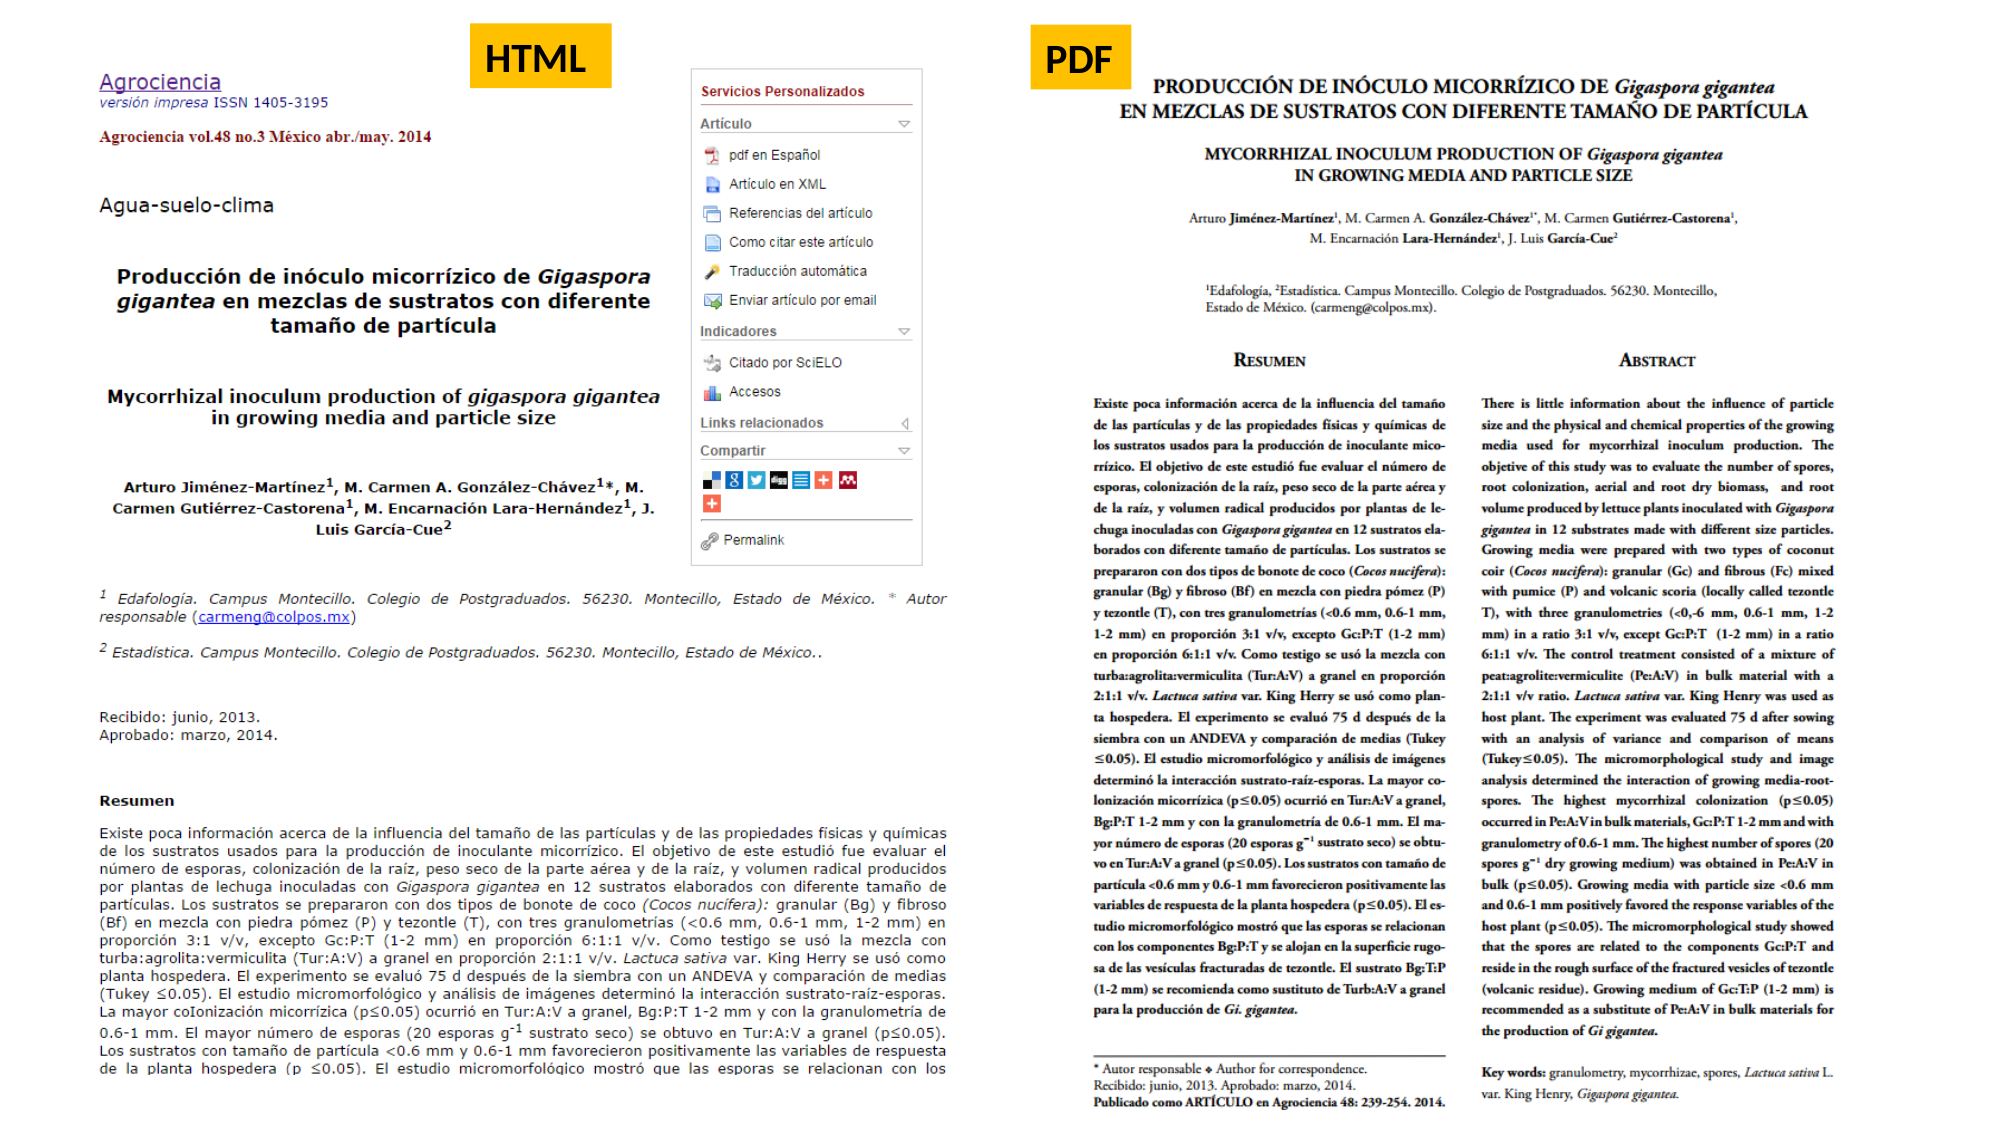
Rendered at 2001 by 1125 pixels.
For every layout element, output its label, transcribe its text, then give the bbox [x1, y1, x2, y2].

text_box HTML [470, 23, 612, 53]
text_box PDF [1030, 24, 1132, 32]
picture [998, 32, 1930, 1125]
picture [80, 53, 959, 1075]
